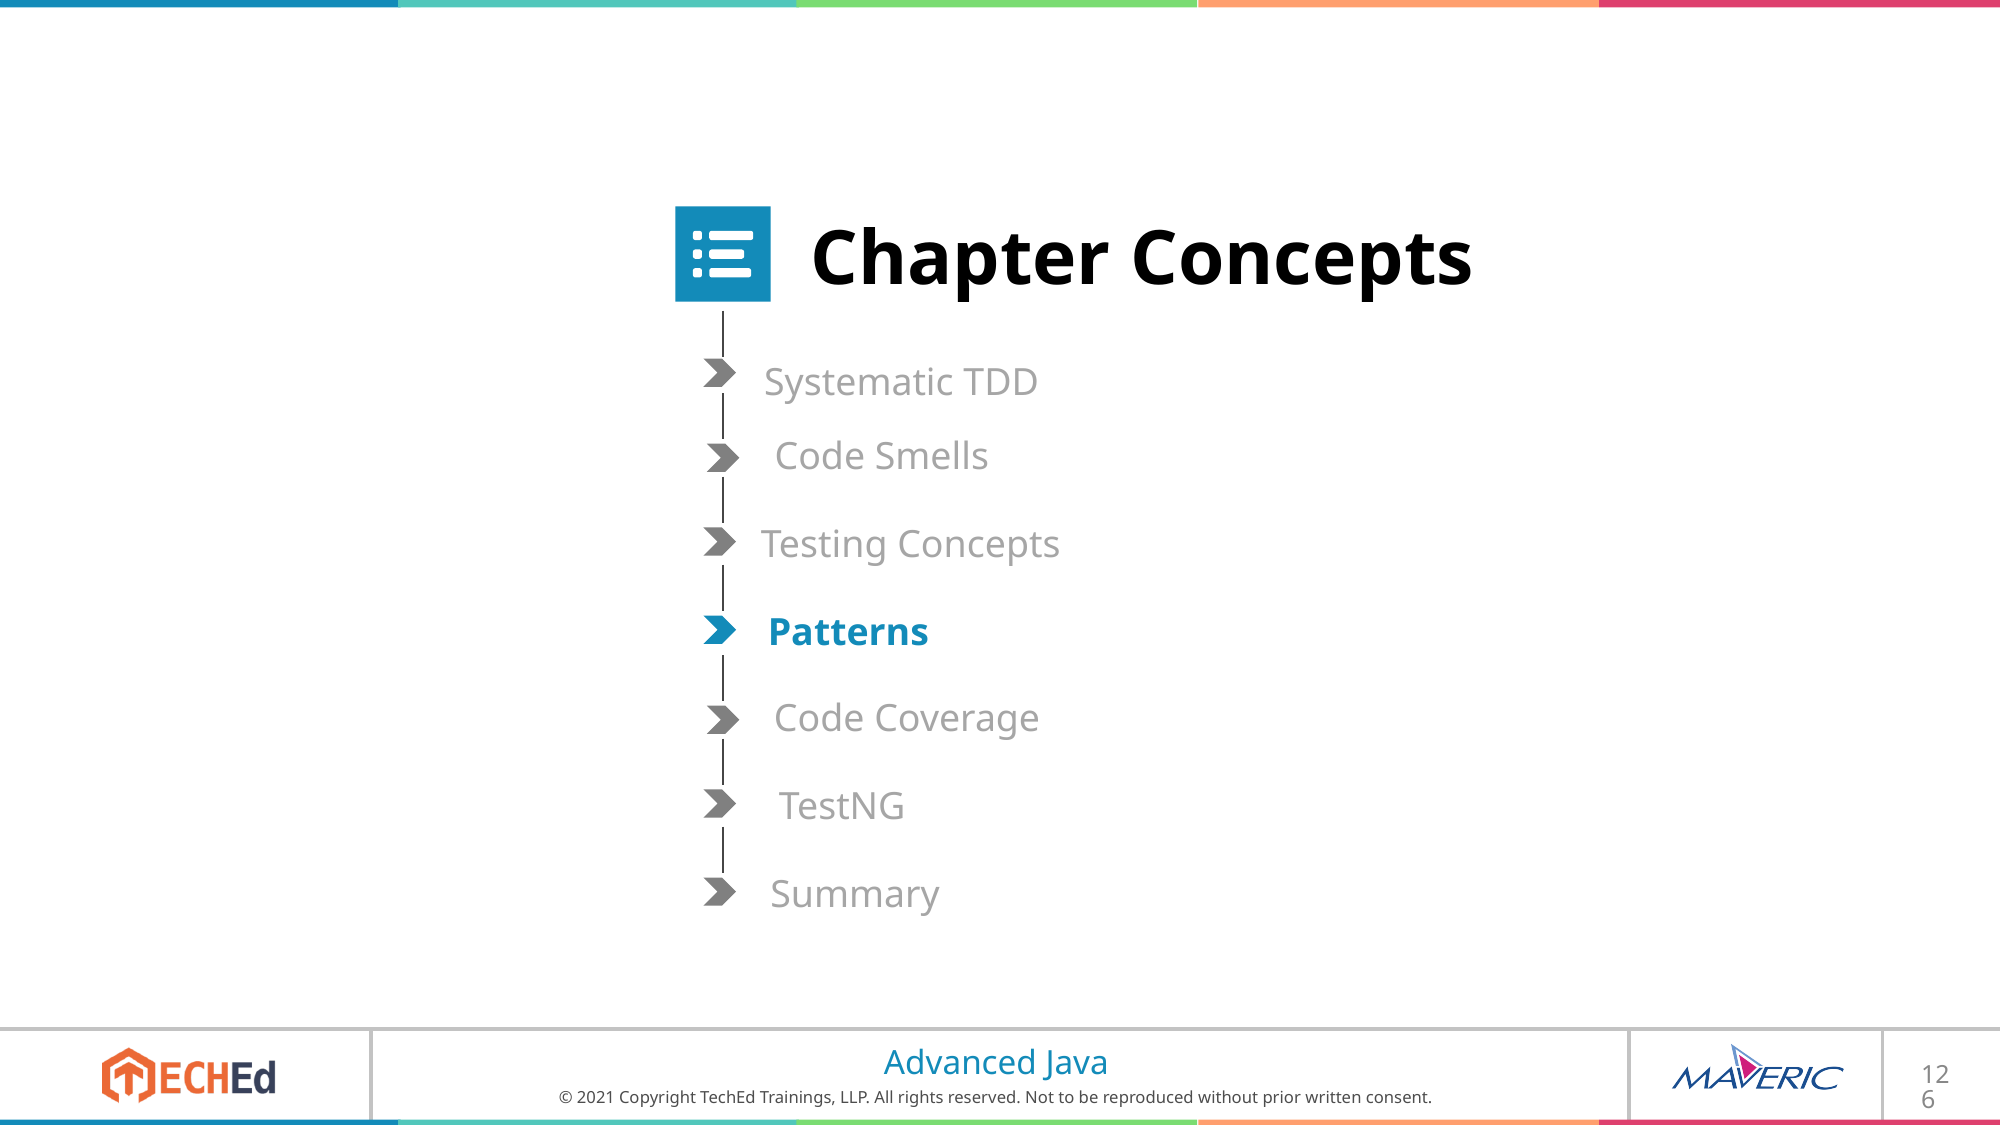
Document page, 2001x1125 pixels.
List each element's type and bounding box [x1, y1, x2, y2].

picture [1662, 1018, 1852, 1119]
picture [102, 1047, 276, 1110]
text_box [675, 201, 1472, 924]
